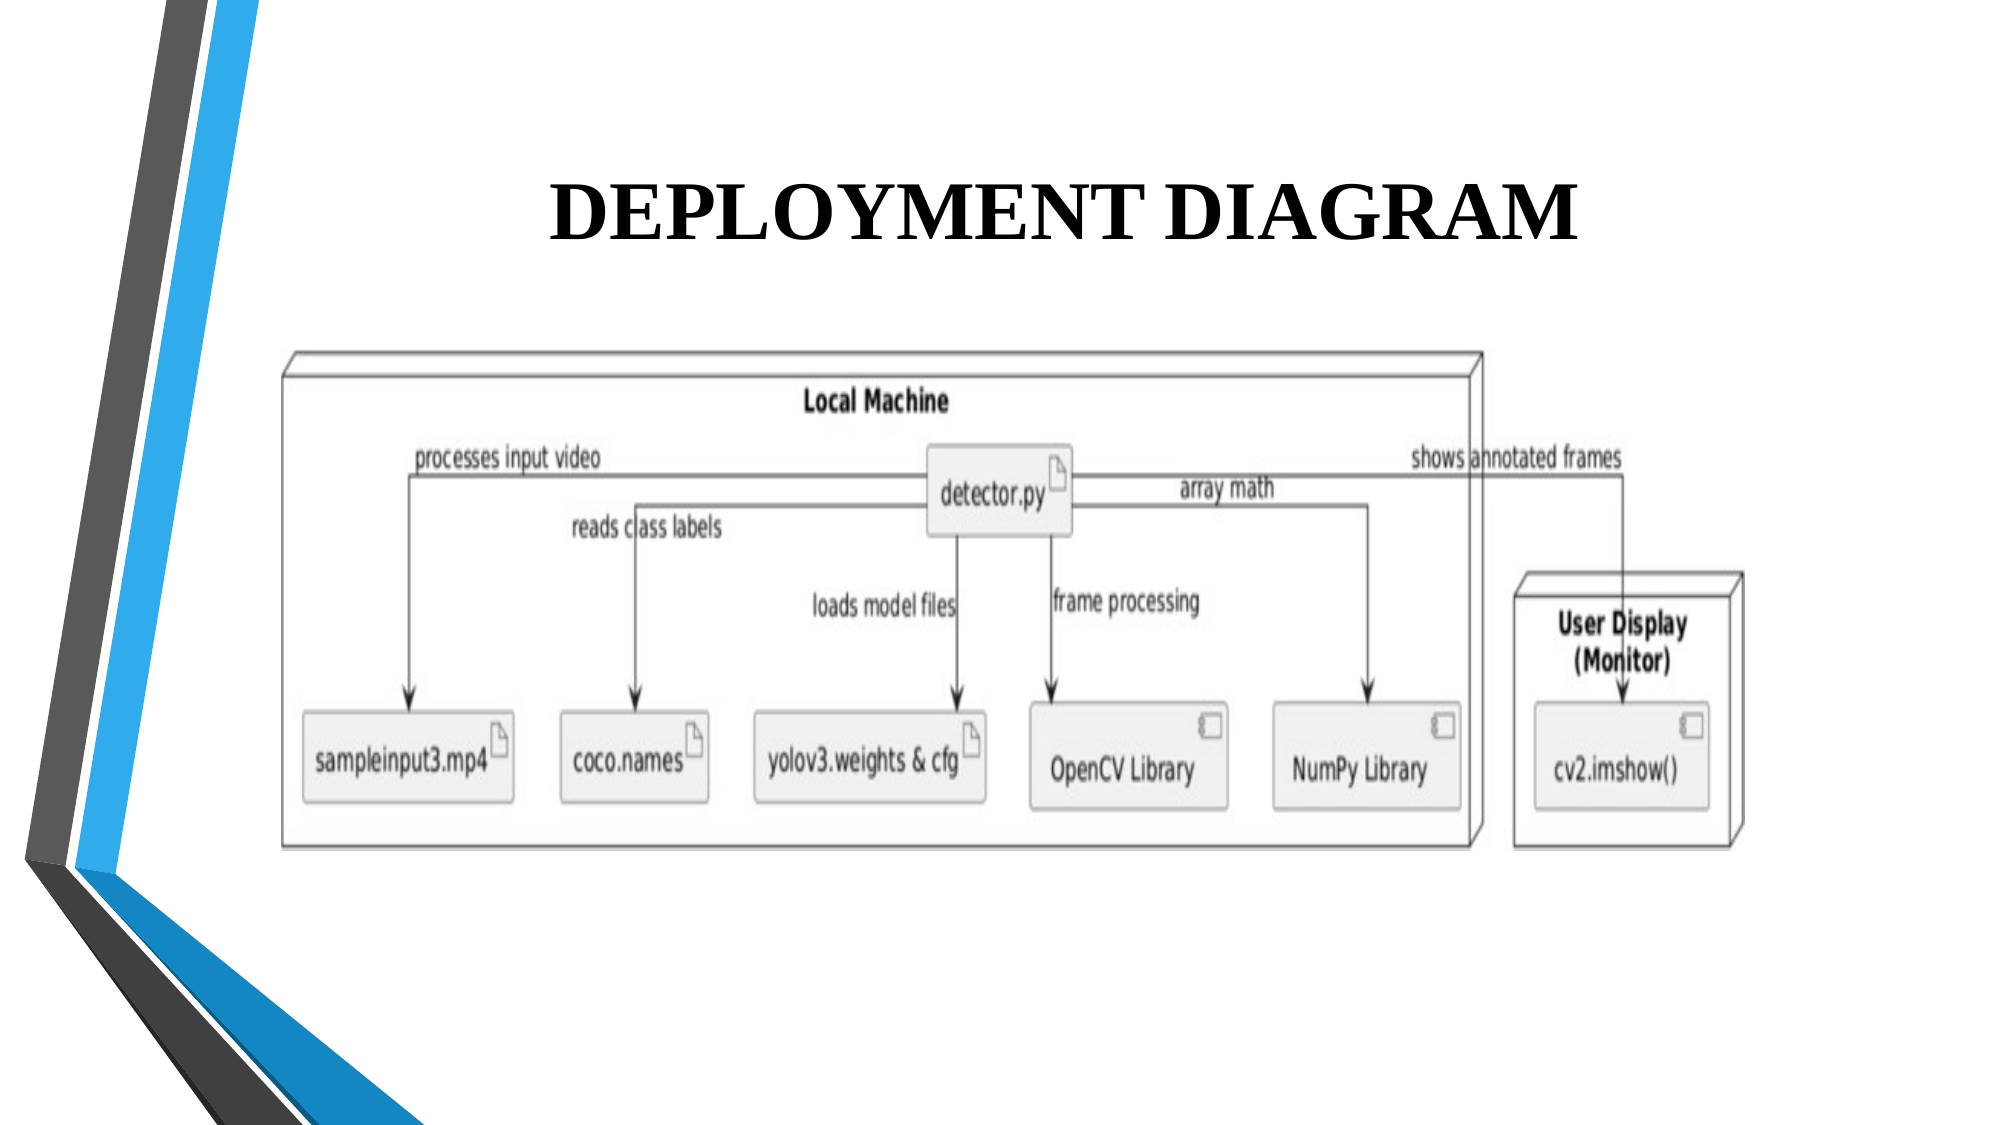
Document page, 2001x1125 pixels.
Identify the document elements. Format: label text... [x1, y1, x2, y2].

picture [281, 349, 1745, 851]
title DEPLOYMENT DIAGRAM [243, 134, 1887, 279]
